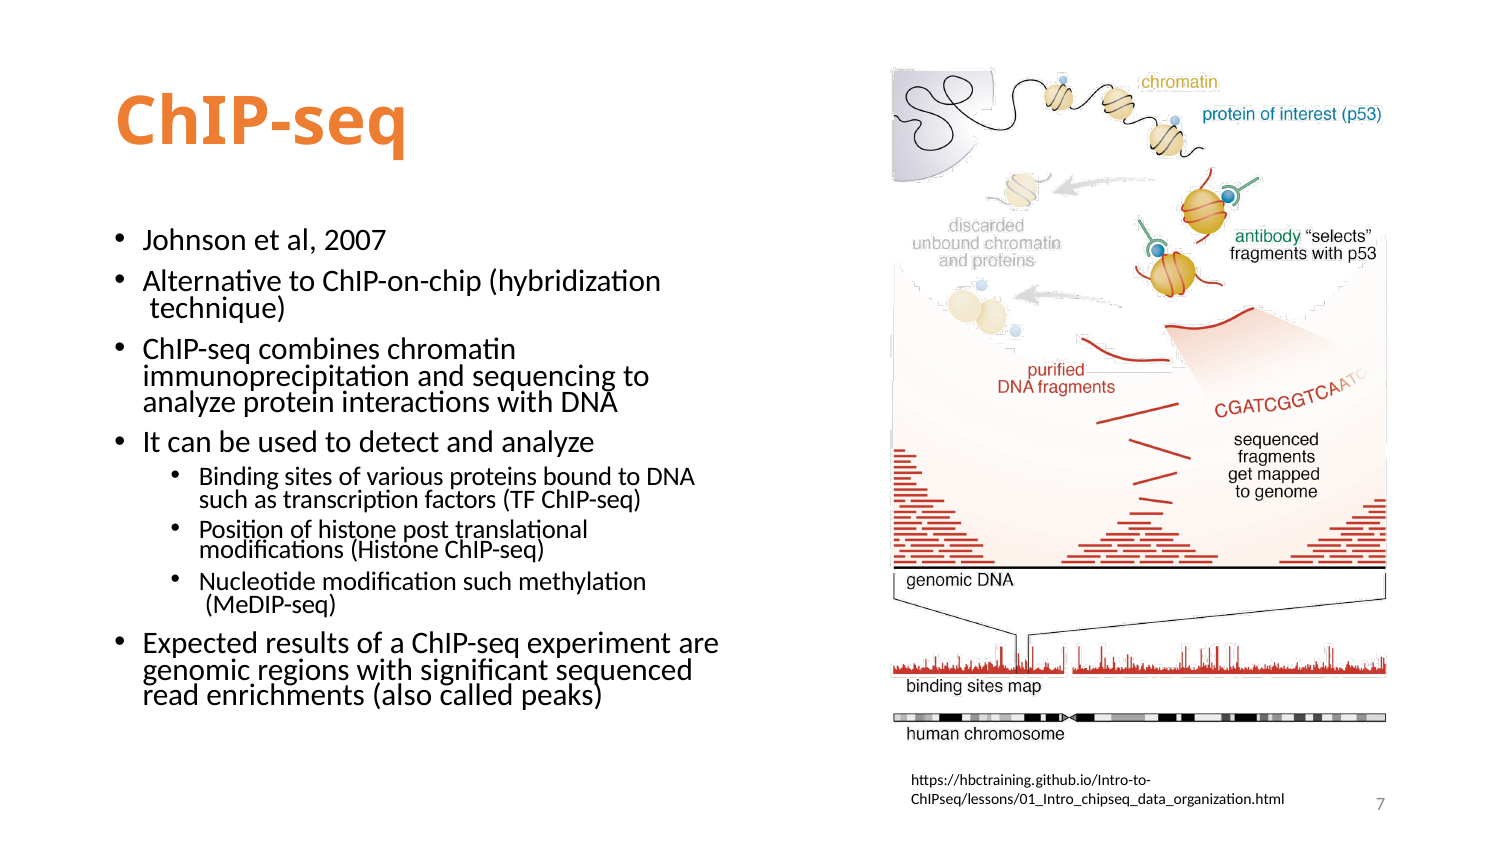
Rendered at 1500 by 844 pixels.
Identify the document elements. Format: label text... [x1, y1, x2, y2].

picture [871, 48, 1408, 763]
text_box Expected results of a ChIP-seq experiment are [112, 620, 726, 660]
text_box https://hbctraining.github.io/Intro-to- ChIPseq/lessons/01_Intro_chipseq_data_organization.html [909, 771, 1290, 808]
text_box Johnson et al, 2007 Alternative to ChIP-on-chip (hybridization technique) ChIP-seq combines chromatin [112, 214, 669, 366]
text_box read enrichments (also called peaks) [140, 672, 608, 712]
text_box Position of histone post translational [169, 509, 595, 531]
text_box analyze protein interactions with DNA It can be used to detect and analyze Binding sites of various proteins bound to DNA such as transcription factors (TF ChIP-seq) [112, 376, 703, 514]
text_box modifications (Histone ChIP-seq) Nucleotide modification such methylation (MeDIP-seq) [169, 531, 653, 619]
title ChIP-seq [112, 75, 517, 214]
text_box genomic regions with significant sequenced [140, 647, 698, 687]
text_box immunoprecipitation and sequencing to [140, 353, 653, 376]
text_box 7 [1374, 790, 1387, 815]
